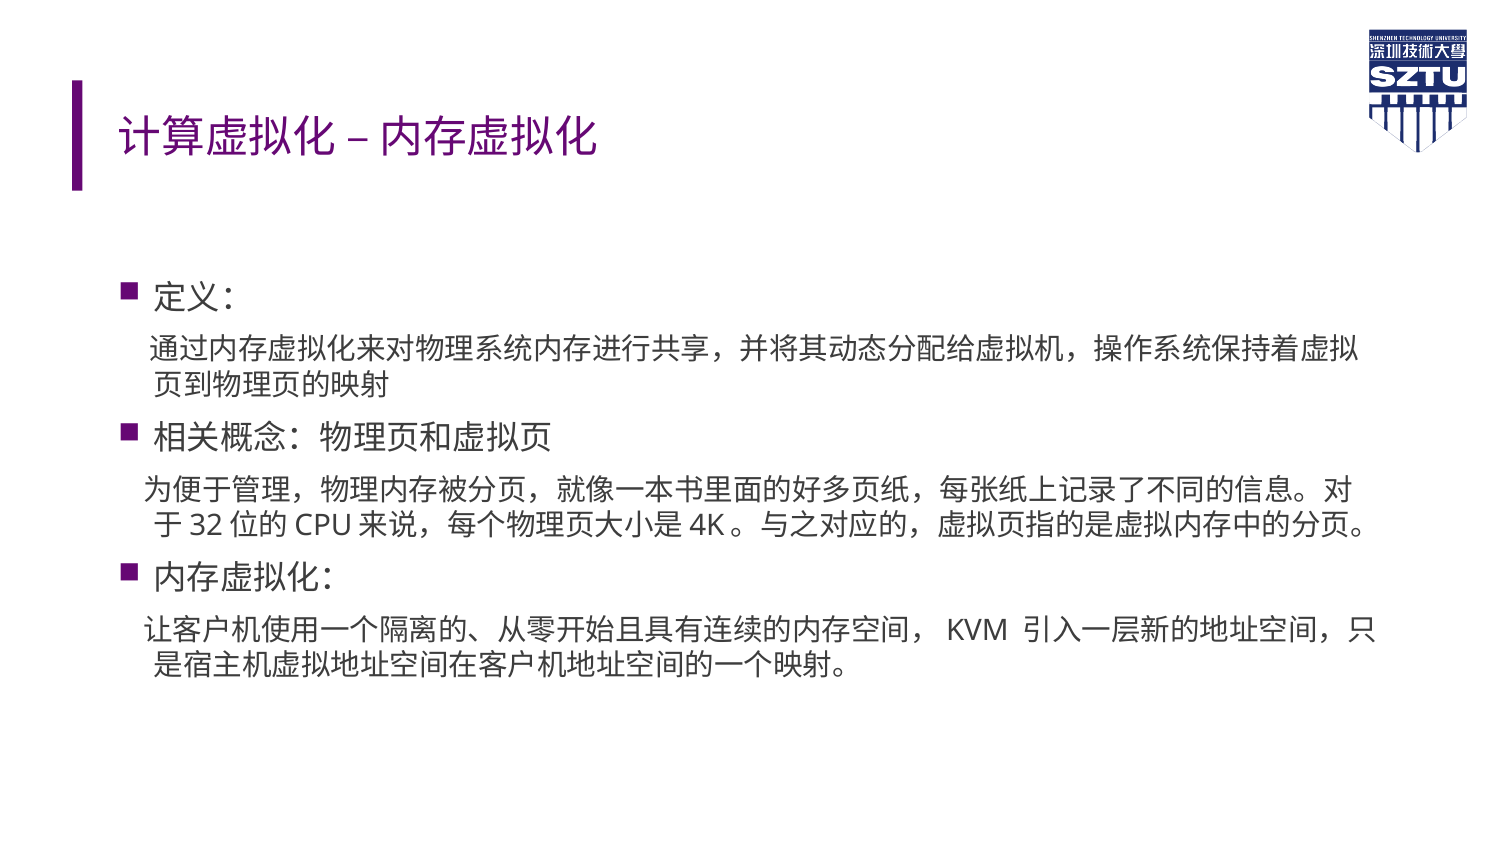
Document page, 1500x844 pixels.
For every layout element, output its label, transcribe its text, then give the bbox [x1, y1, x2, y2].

list 定义： 通过内存虚拟化来对物理系统内存进行共享，并将其动态分配给虚拟机，操作系统保持着虚拟页到物理页的映射 相关概念：物理页和虚拟页 为便于管理，物理内存被分页，就像一本书里面的好多页纸，每张纸上记录了不同的信息。对于32位的CPU来说，每个物理页大小是4K。与之对应的，虚拟页指的是虚拟内存中的分页。 内存虚拟化： 让客户机使用一个隔离的、从零开始且具有连续的内存空间，KVM 引入一层新的地址空间，只是宿主机虚拟地址空间在客户机地址空间的一个映射。 [102, 268, 1397, 721]
title 计算虚拟化 – 内存虚拟化 [102, 72, 1398, 198]
picture [1352, 25, 1484, 157]
